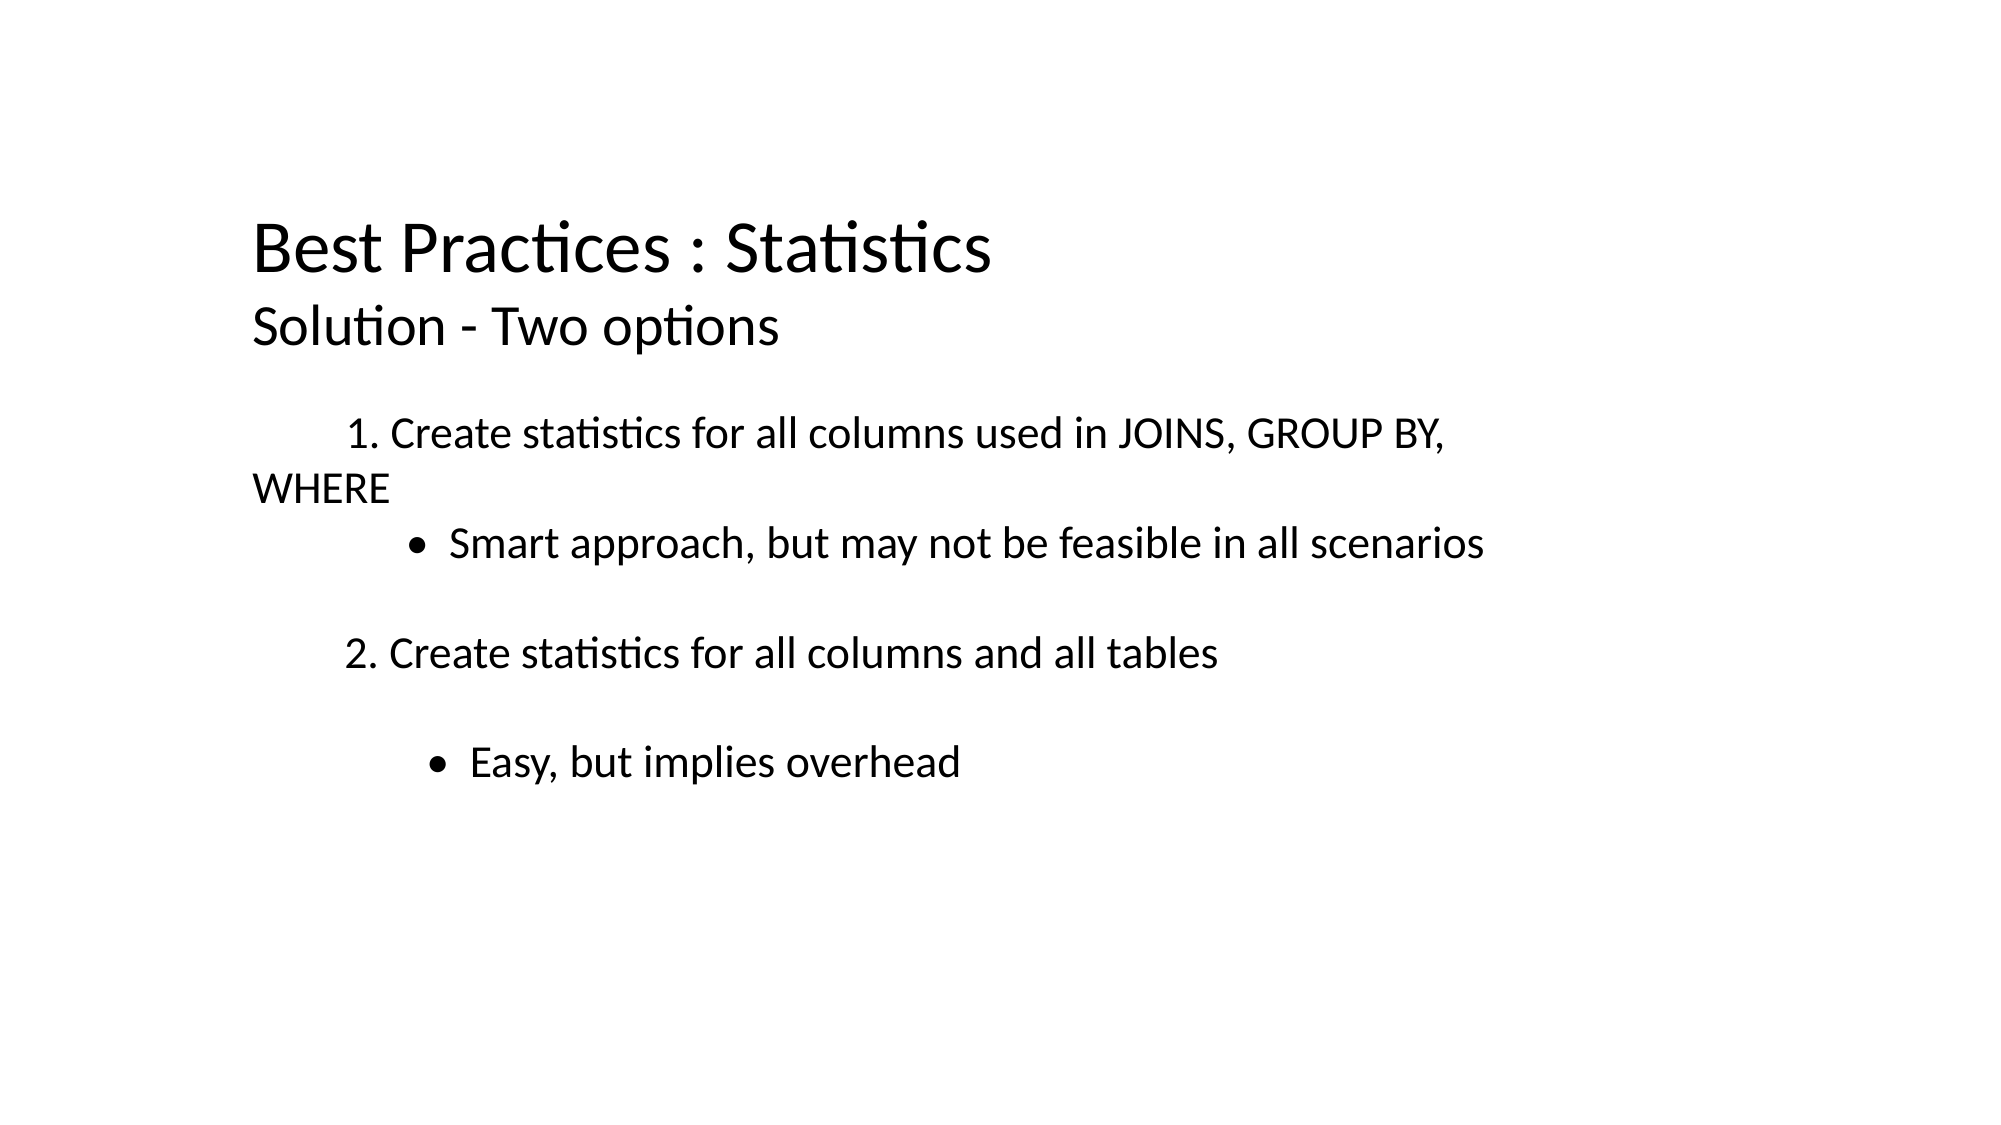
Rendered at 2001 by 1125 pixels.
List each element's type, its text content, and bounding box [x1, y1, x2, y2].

text_box Best Practices : Statistics Solution - Two options 1. Create statistics for all columns used in JOINS, GROUP BY, WHERE • Smart approach, but may not be feasible in all scenarios 2. Create statistics for all columns and all tables • Easy, but implies overhead [237, 99, 1525, 840]
